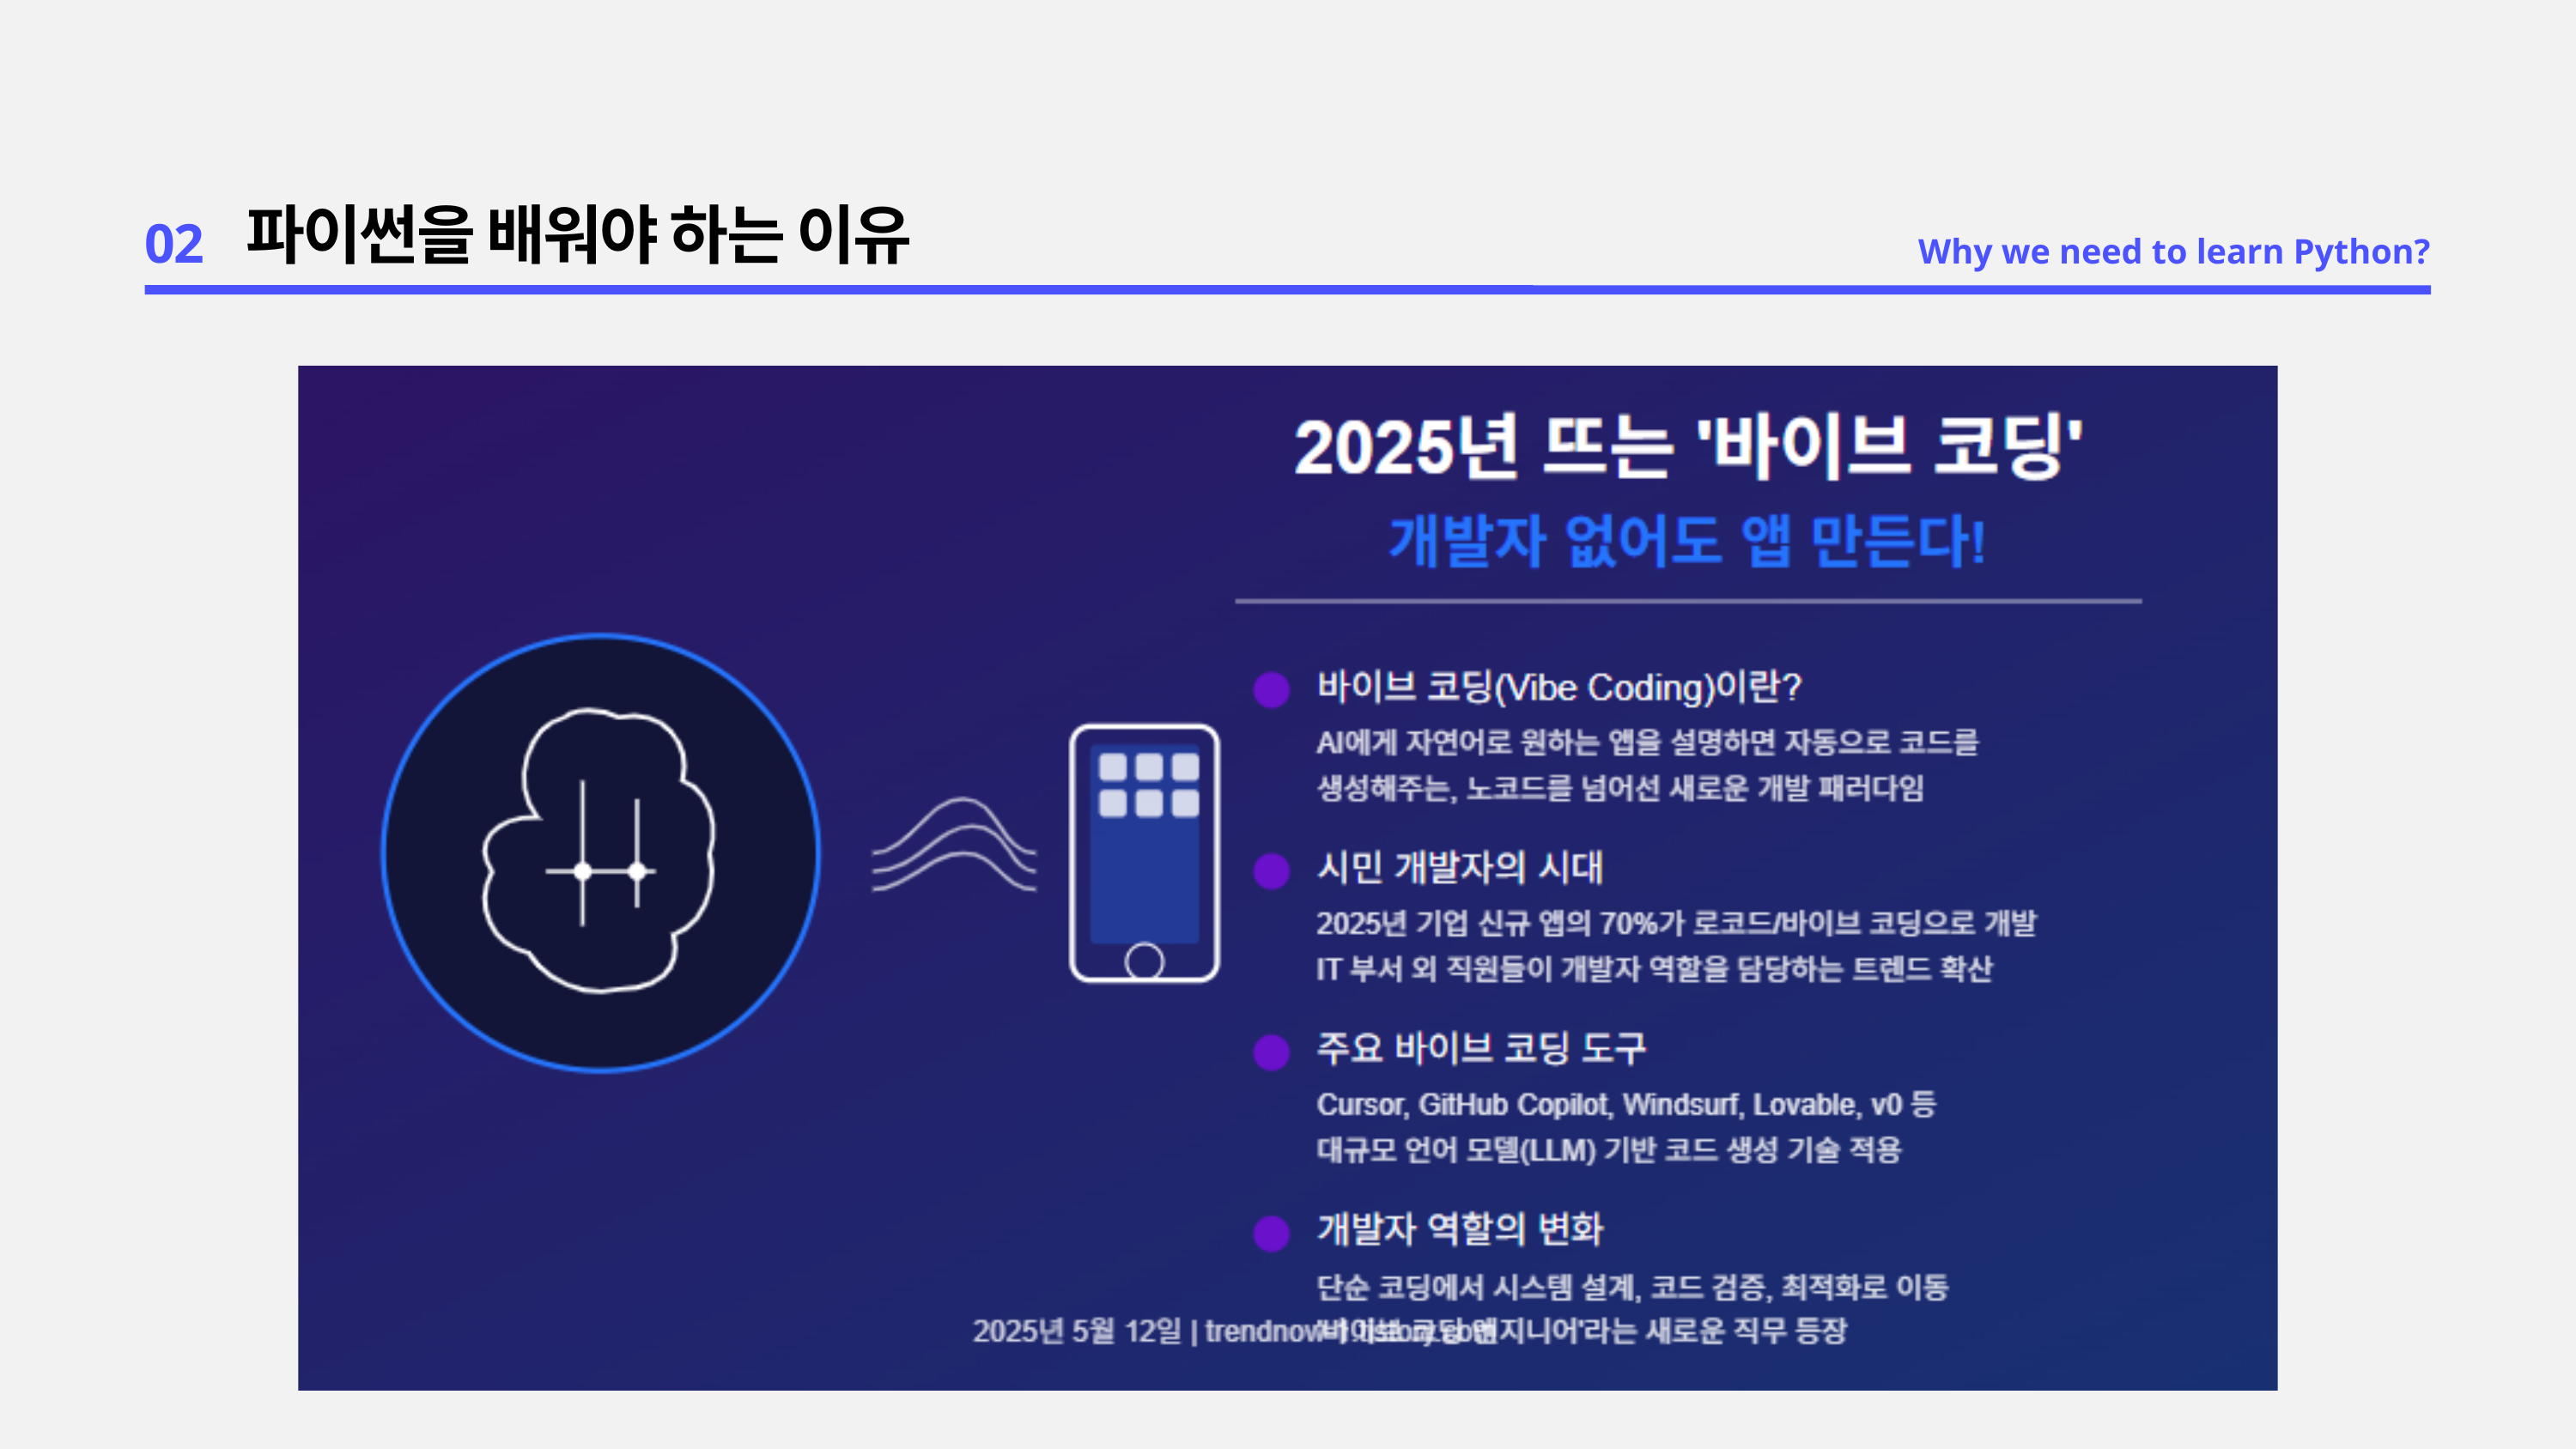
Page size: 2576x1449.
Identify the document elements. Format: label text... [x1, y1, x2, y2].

text_box 02 [144, 167, 246, 275]
text_box [298, 366, 2278, 1391]
text_box Why we need to learn Python? [1425, 223, 2432, 271]
text_box 파이썬을 배워야 하는 이유 [246, 181, 1452, 271]
